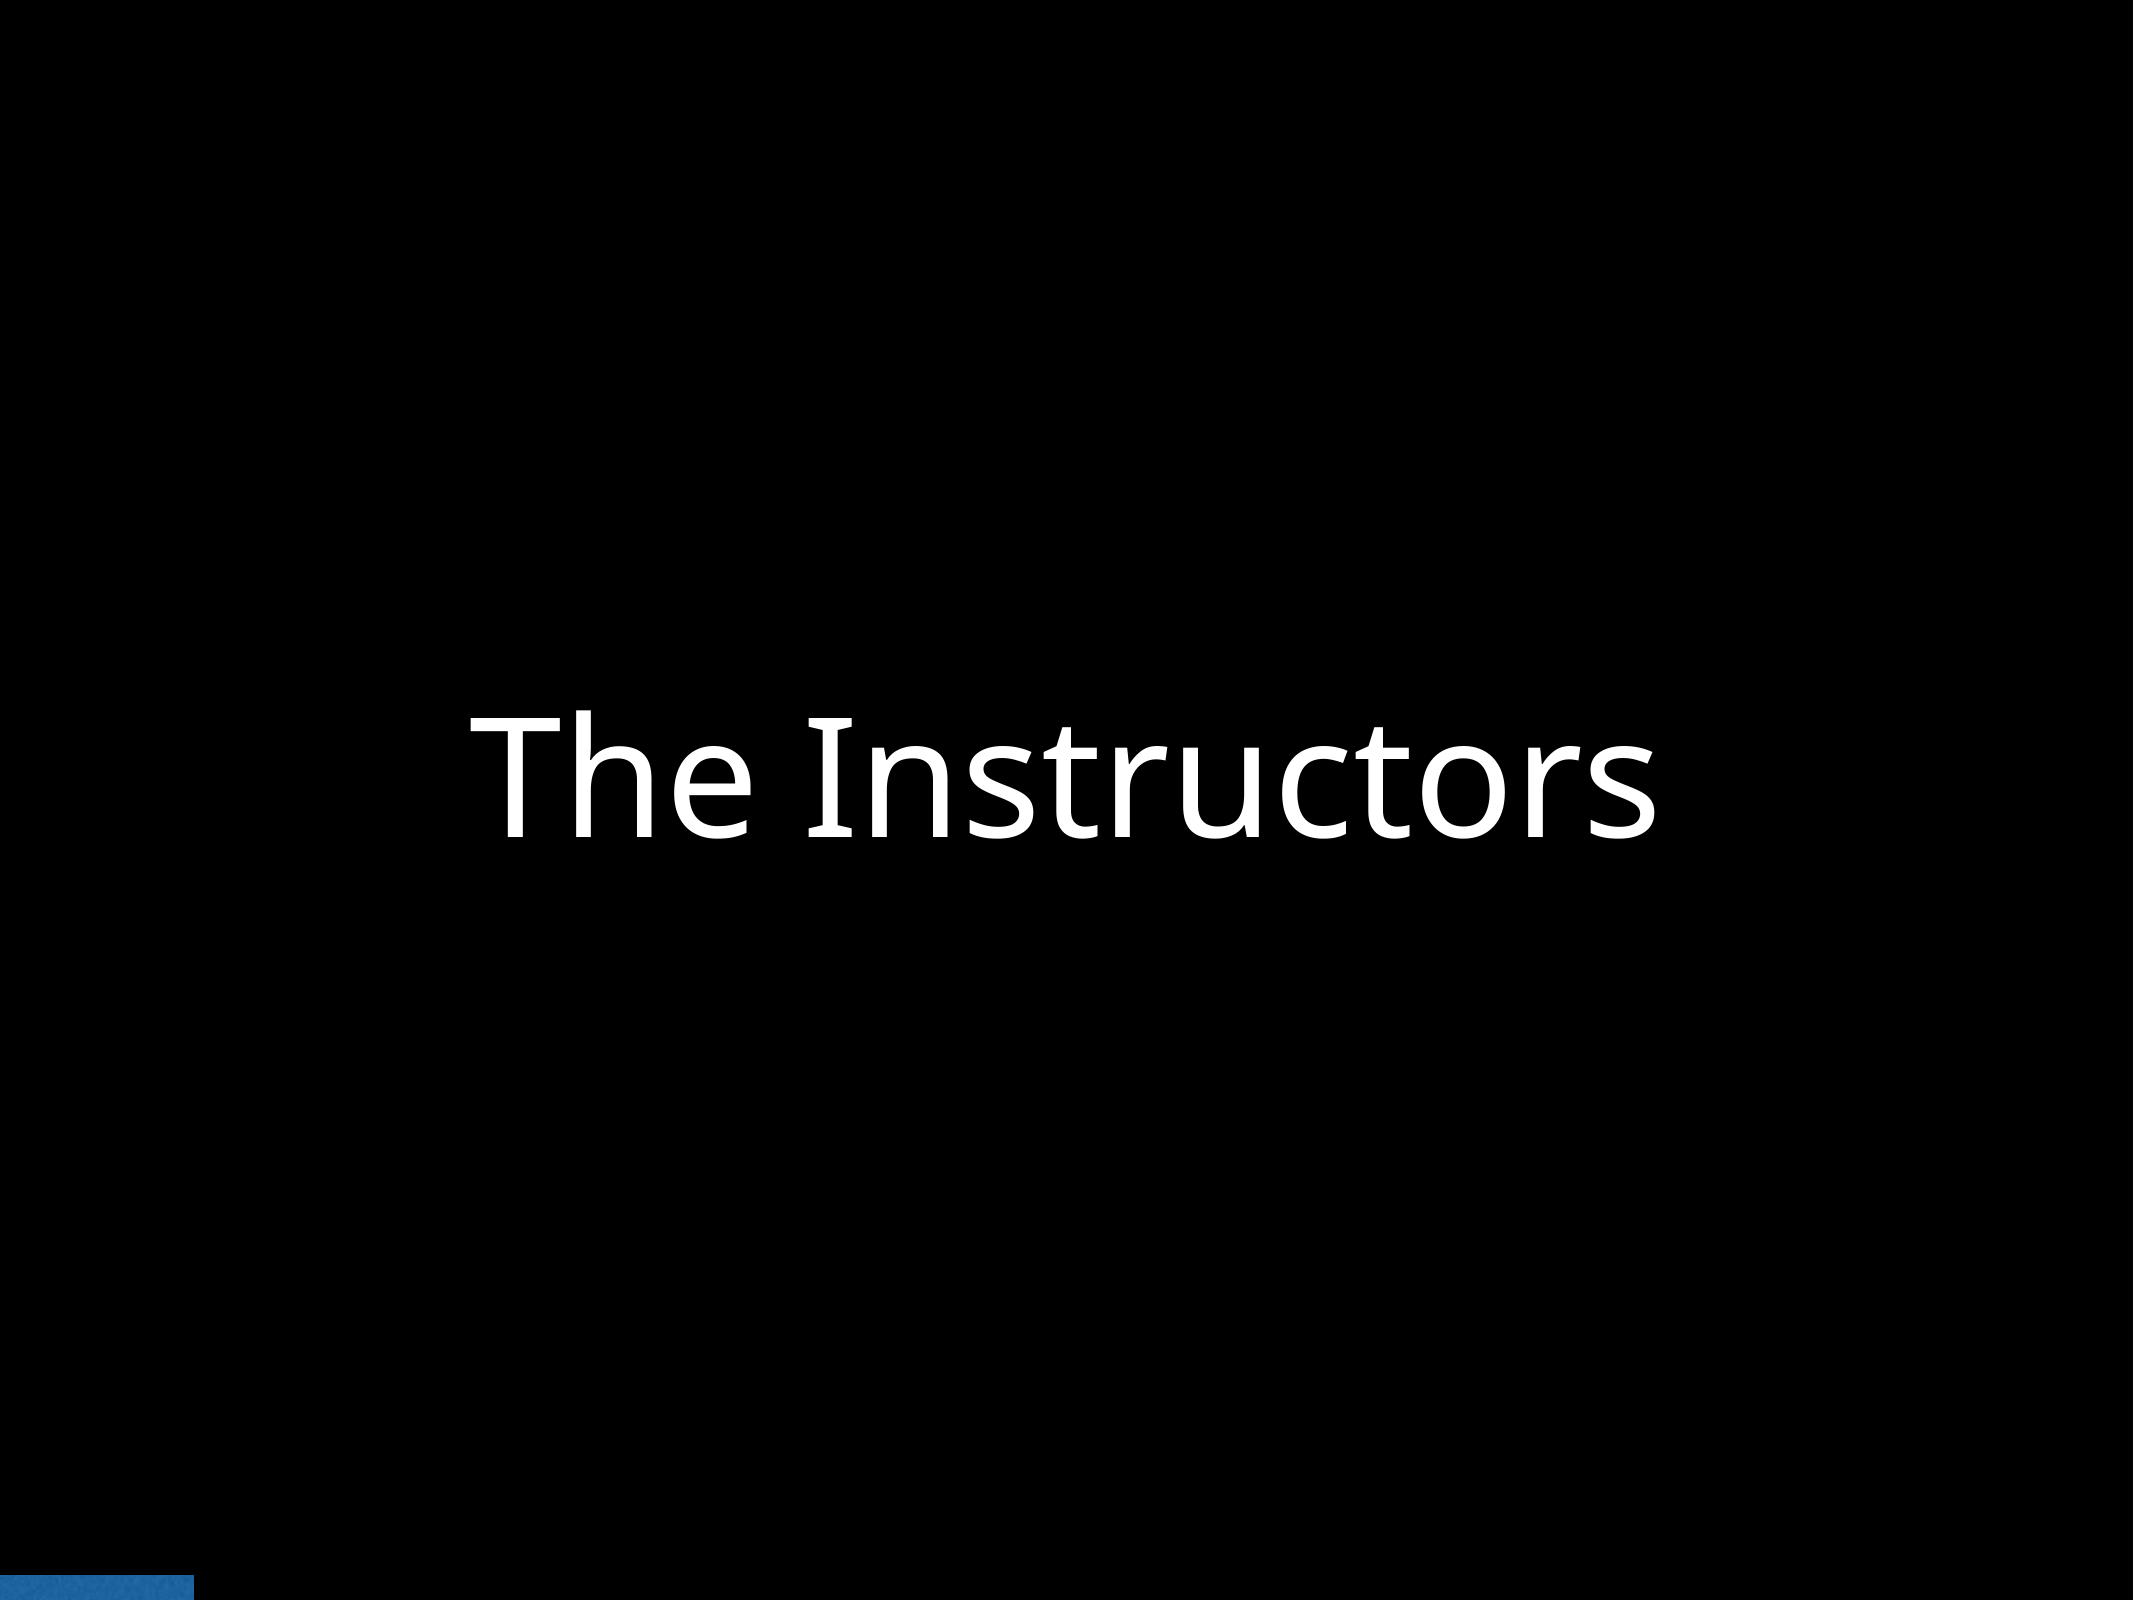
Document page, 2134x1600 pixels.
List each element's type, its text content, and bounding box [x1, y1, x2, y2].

text_box [0, 1575, 194, 1600]
title The Instructors [155, 593, 1978, 949]
